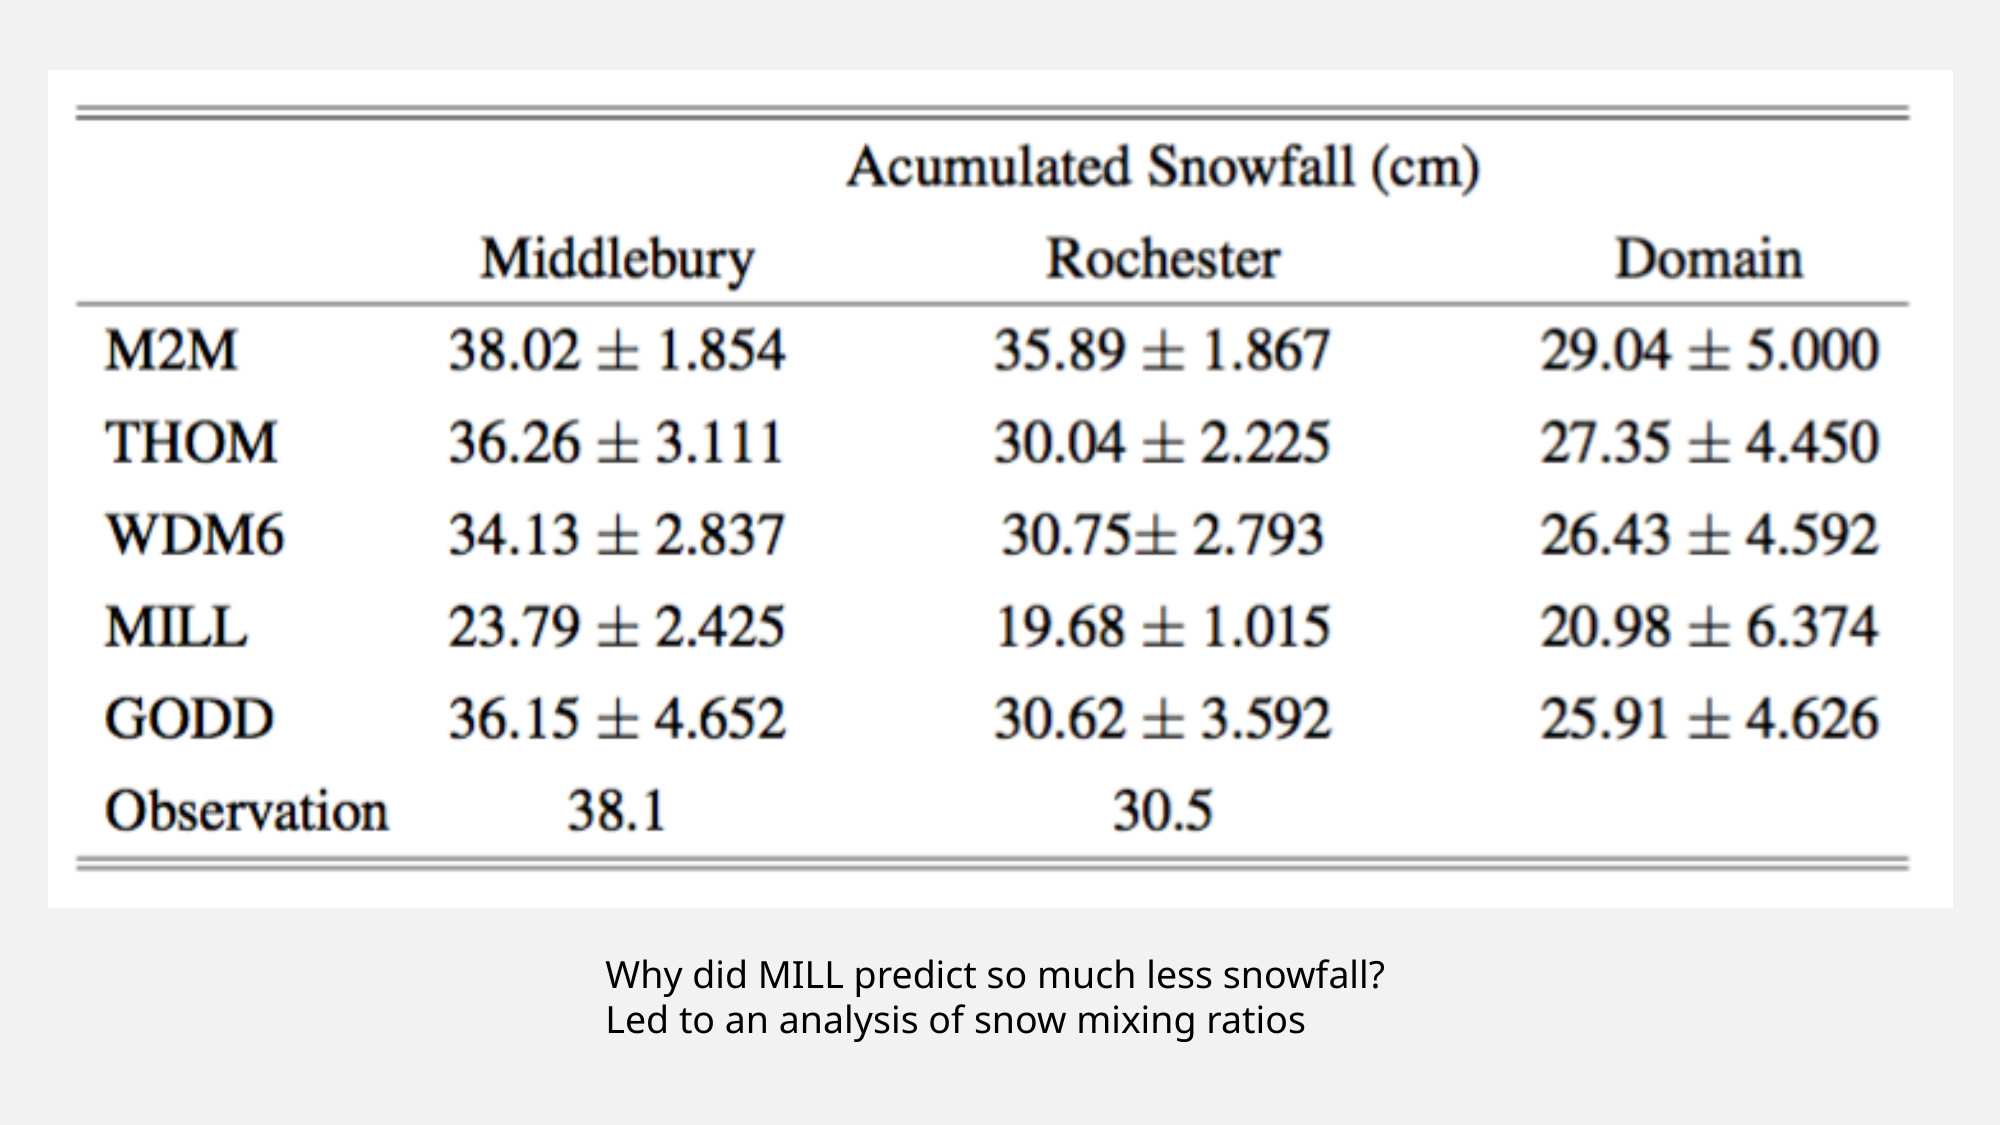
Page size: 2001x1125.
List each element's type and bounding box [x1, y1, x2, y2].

picture [48, 70, 1953, 908]
